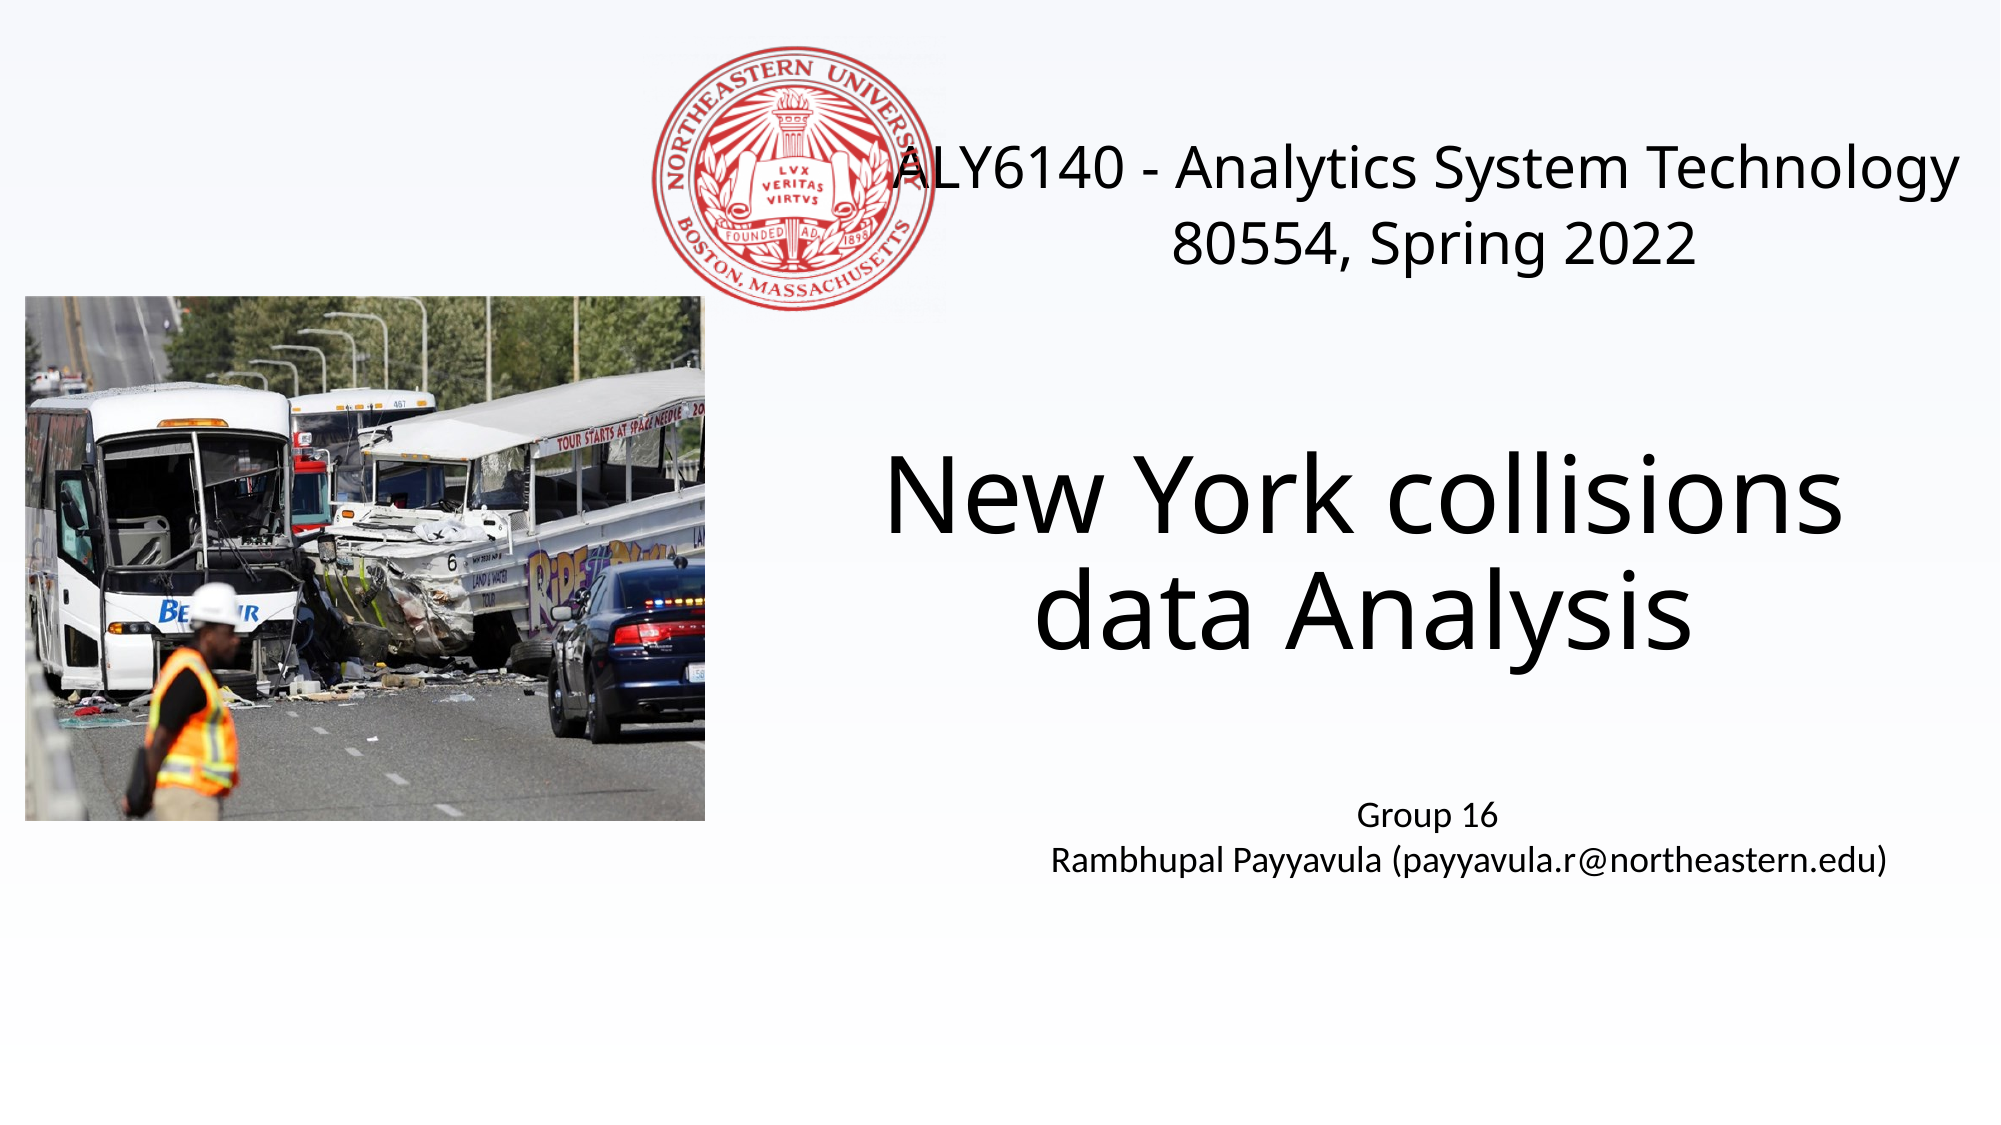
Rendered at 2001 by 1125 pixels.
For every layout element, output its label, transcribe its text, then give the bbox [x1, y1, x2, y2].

text_box Group 16 Rambhupal Payyavula (payyavula.r@northeastern.edu) [891, 782, 1931, 887]
subtitle ALY6140 - Analytics System Technology 80554, Spring 2022 [946, 122, 2000, 306]
title New York collisions data Analysis [780, 431, 1948, 681]
picture [25, 36, 946, 821]
